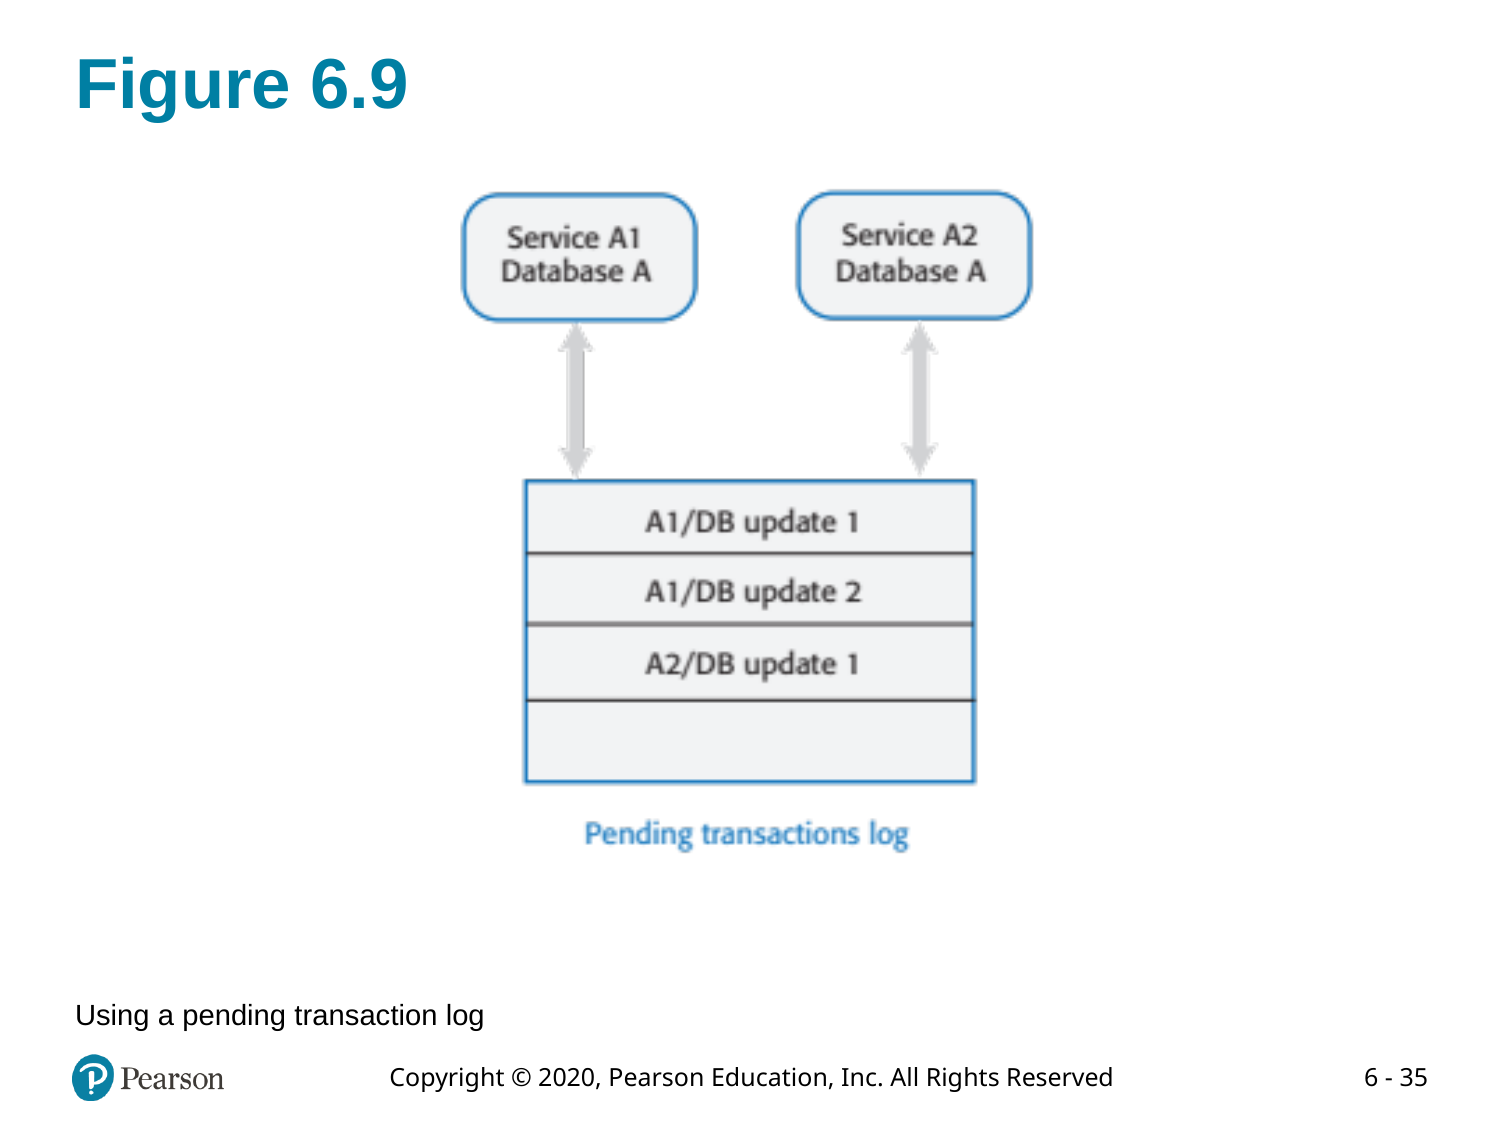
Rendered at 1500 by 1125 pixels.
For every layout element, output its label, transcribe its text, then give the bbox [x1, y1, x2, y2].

picture [81, 1064, 107, 1089]
list Using a pending transaction log [75, 880, 1425, 1031]
picture [72, 1054, 89, 1072]
title Figure 6.9 [75, 37, 1425, 213]
picture [324, 149, 1138, 941]
picture [99, 1054, 224, 1101]
picture [72, 1087, 83, 1101]
